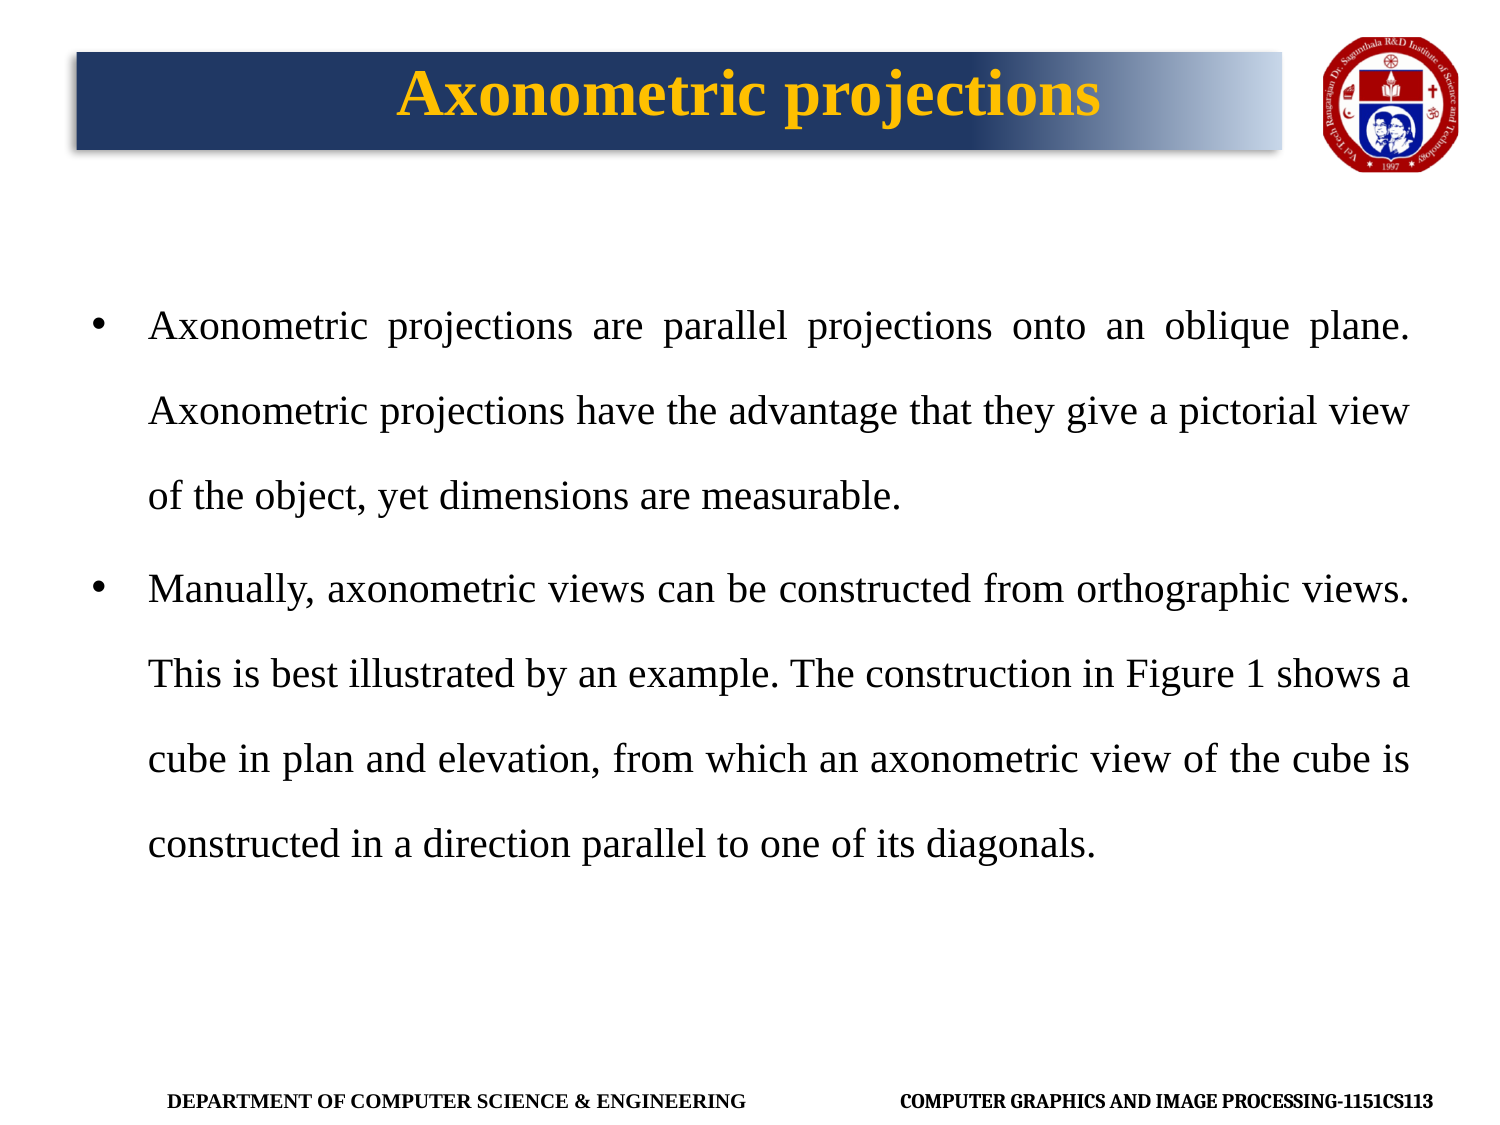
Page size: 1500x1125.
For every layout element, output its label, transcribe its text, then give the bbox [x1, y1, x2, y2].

picture [1425, 38, 1458, 172]
title Axonometric projections [75, 0, 1425, 183]
list Axonometric projections are parallel projections onto an oblique plane. Axonometric projections have the advantage that they give a pictorial view of the object, yet dimensions are measurable. Manually, axonometric views can be constructed from orthographic views. This is best illustrated by an example. The construction in Figure 1 shows a cube in plan and elevation, from which an axonometric view of the cube is constructed in a direction parallel to one of its diagonals. [76, 255, 1427, 1125]
